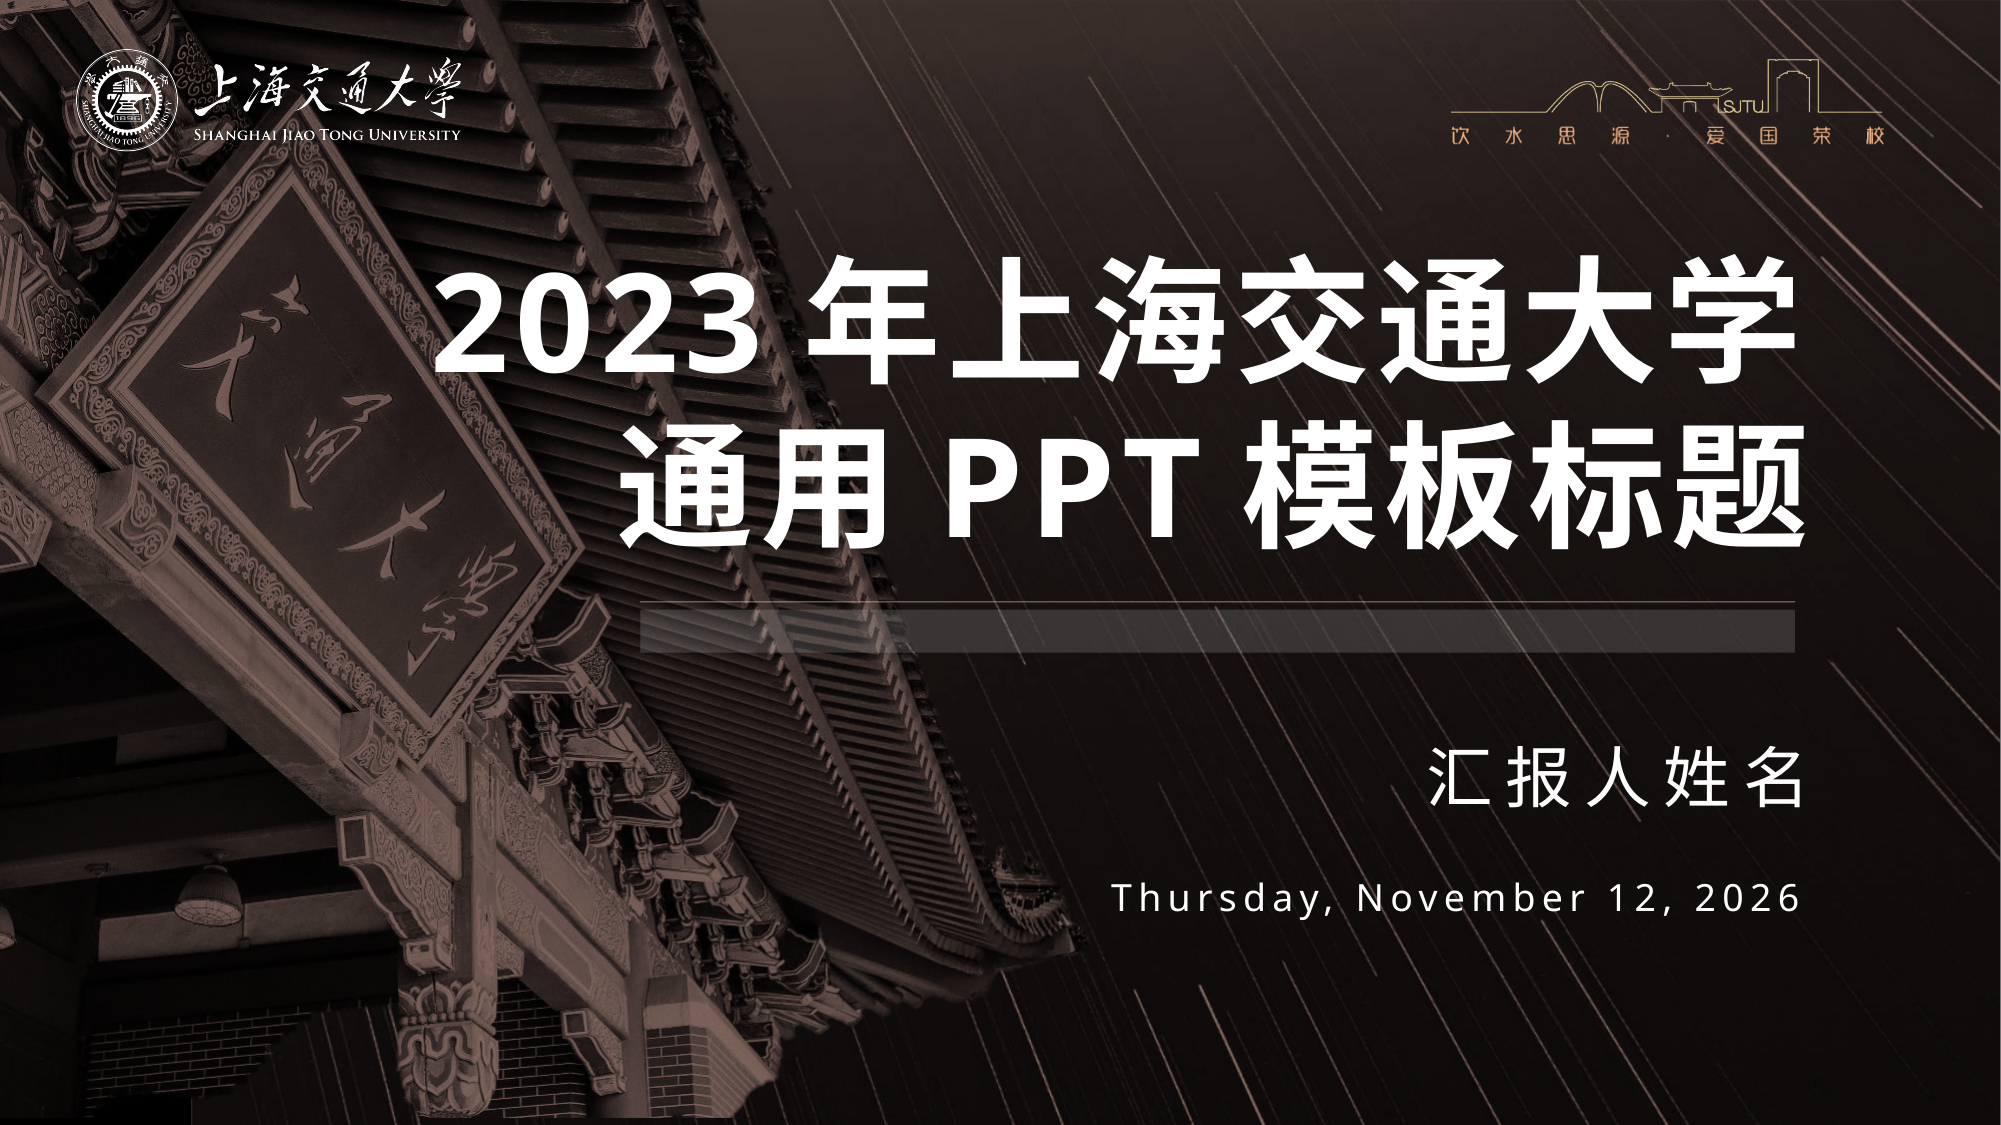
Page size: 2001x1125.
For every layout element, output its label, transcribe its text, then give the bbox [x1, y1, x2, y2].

title 2023年上海交通大学 通用PPT模板标题 [175, 322, 1825, 478]
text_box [639, 601, 1796, 653]
picture [56, 29, 480, 169]
list 2023年12月2日 [165, 849, 1816, 949]
list 汇报人姓名 [175, 727, 1825, 826]
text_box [1436, 37, 1912, 161]
